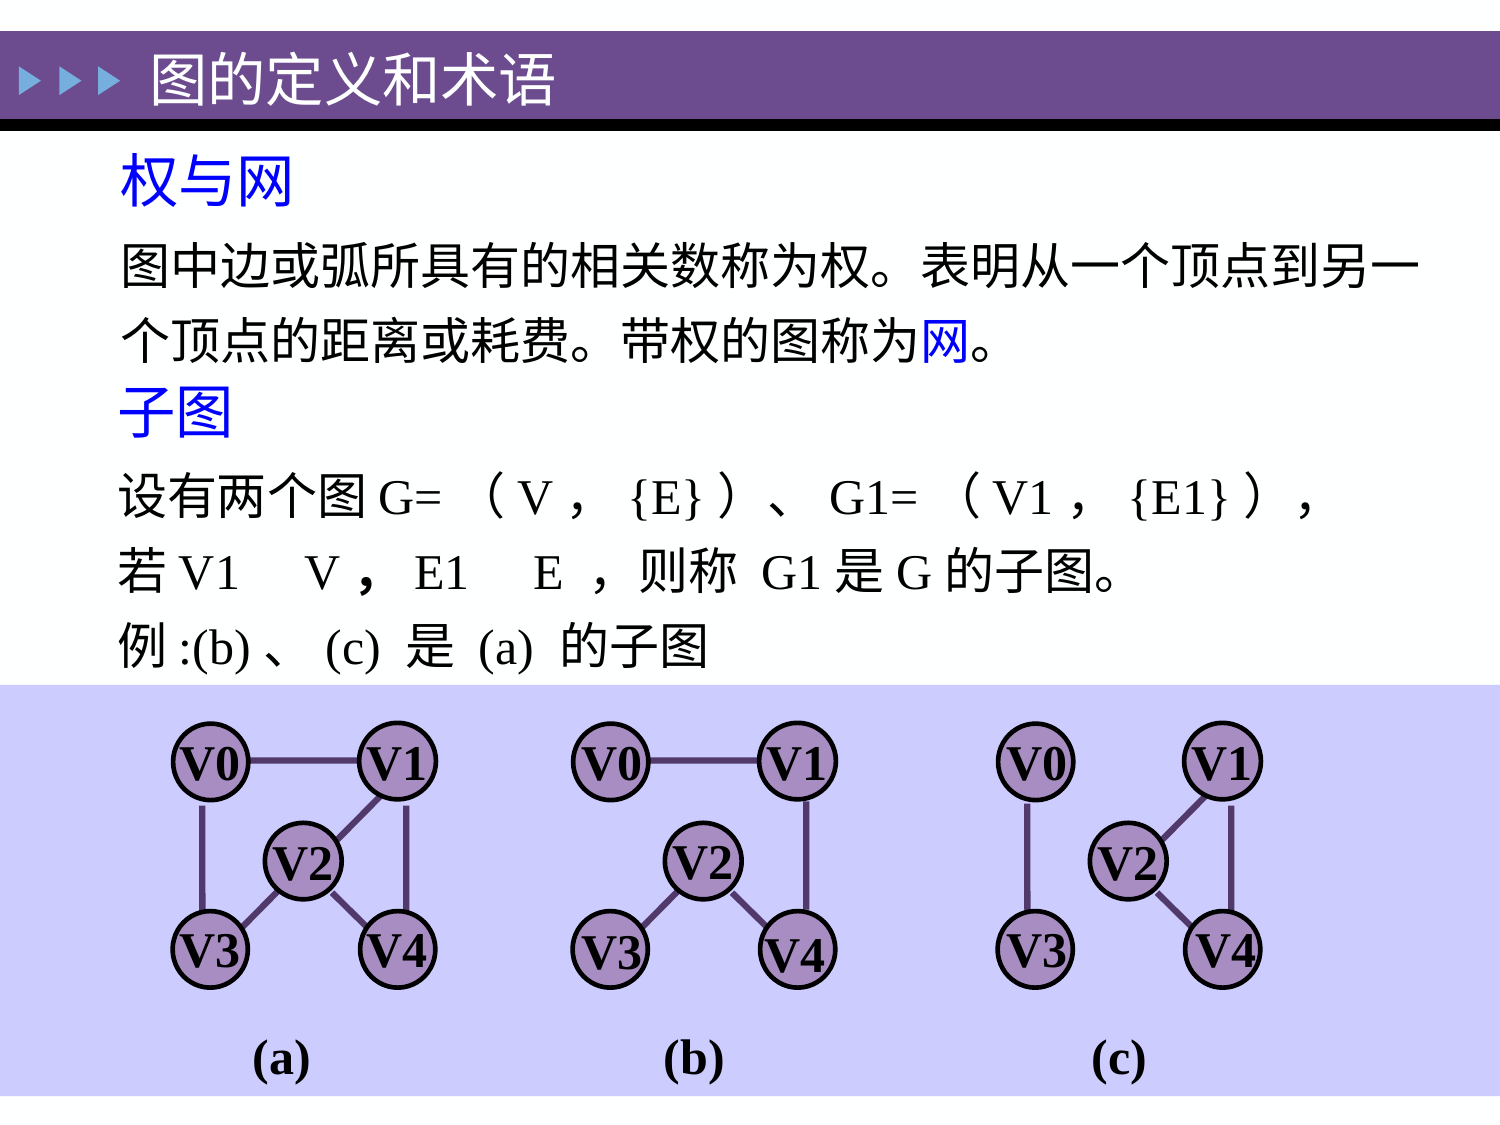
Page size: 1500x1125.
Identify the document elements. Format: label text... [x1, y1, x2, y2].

text_box 图的定义和术语 [134, 21, 1145, 135]
text_box 图中边或弧所具有的相关数称为权。表明从一个顶点到另一个顶点的距离或耗费。带权的图称为网。 [105, 212, 1469, 377]
text_box 权与网 [105, 137, 494, 212]
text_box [560, 722, 854, 990]
text_box [0, 684, 1500, 1097]
text_box (a) [189, 1017, 375, 1093]
text_box 子图 [102, 367, 250, 442]
text_box (b) [602, 1017, 787, 1093]
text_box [159, 722, 454, 988]
text_box 设有两个图G=（V，{E}）、G1=（V1，{E1}），若V1 V，E1  E ，则称 G1是G的子图。 例:(b)、(c) 是 (a) 的子图 [102, 442, 1378, 683]
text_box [985, 722, 1282, 988]
text_box (c) [1027, 1017, 1212, 1093]
